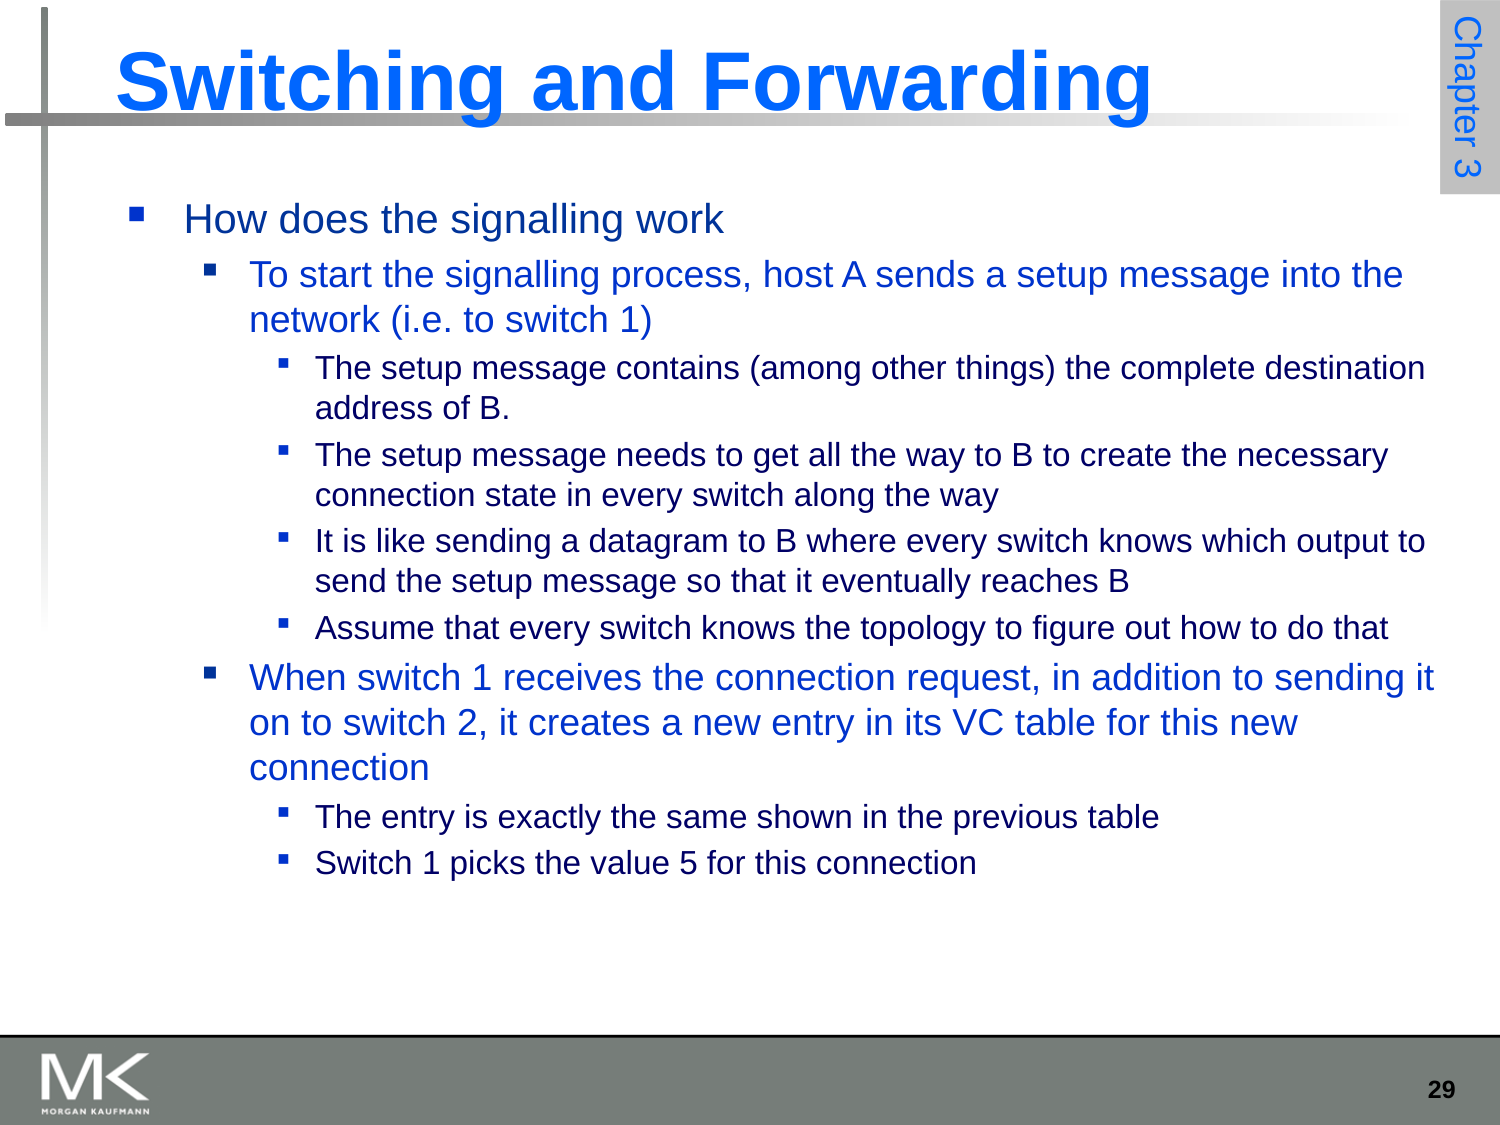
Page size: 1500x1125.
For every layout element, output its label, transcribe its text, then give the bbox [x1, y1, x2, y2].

title Switching and Forwarding [100, 17, 1459, 135]
picture [29, 1046, 160, 1123]
list How does the signalling work To start the signalling process, host A sends a setup message into the network (i.e. to switch 1) The setup message contains (among other things) the complete destination address of B. The setup message needs to get all the way to B to create the necessary connection state in every switch along the way It is like sending a datagram to B where every switch knows which output to send the setup message so that it eventually reaches B Assume that every switch knows the topology to figure out how to do that When switch 1 receives the connection request, in addition to sending it on to switch 2, it creates a new entry in its VC table for this new connection The entry is exactly the same shown in the previous table Switch 1 picks the value 5 for this connection [112, 184, 1469, 468]
